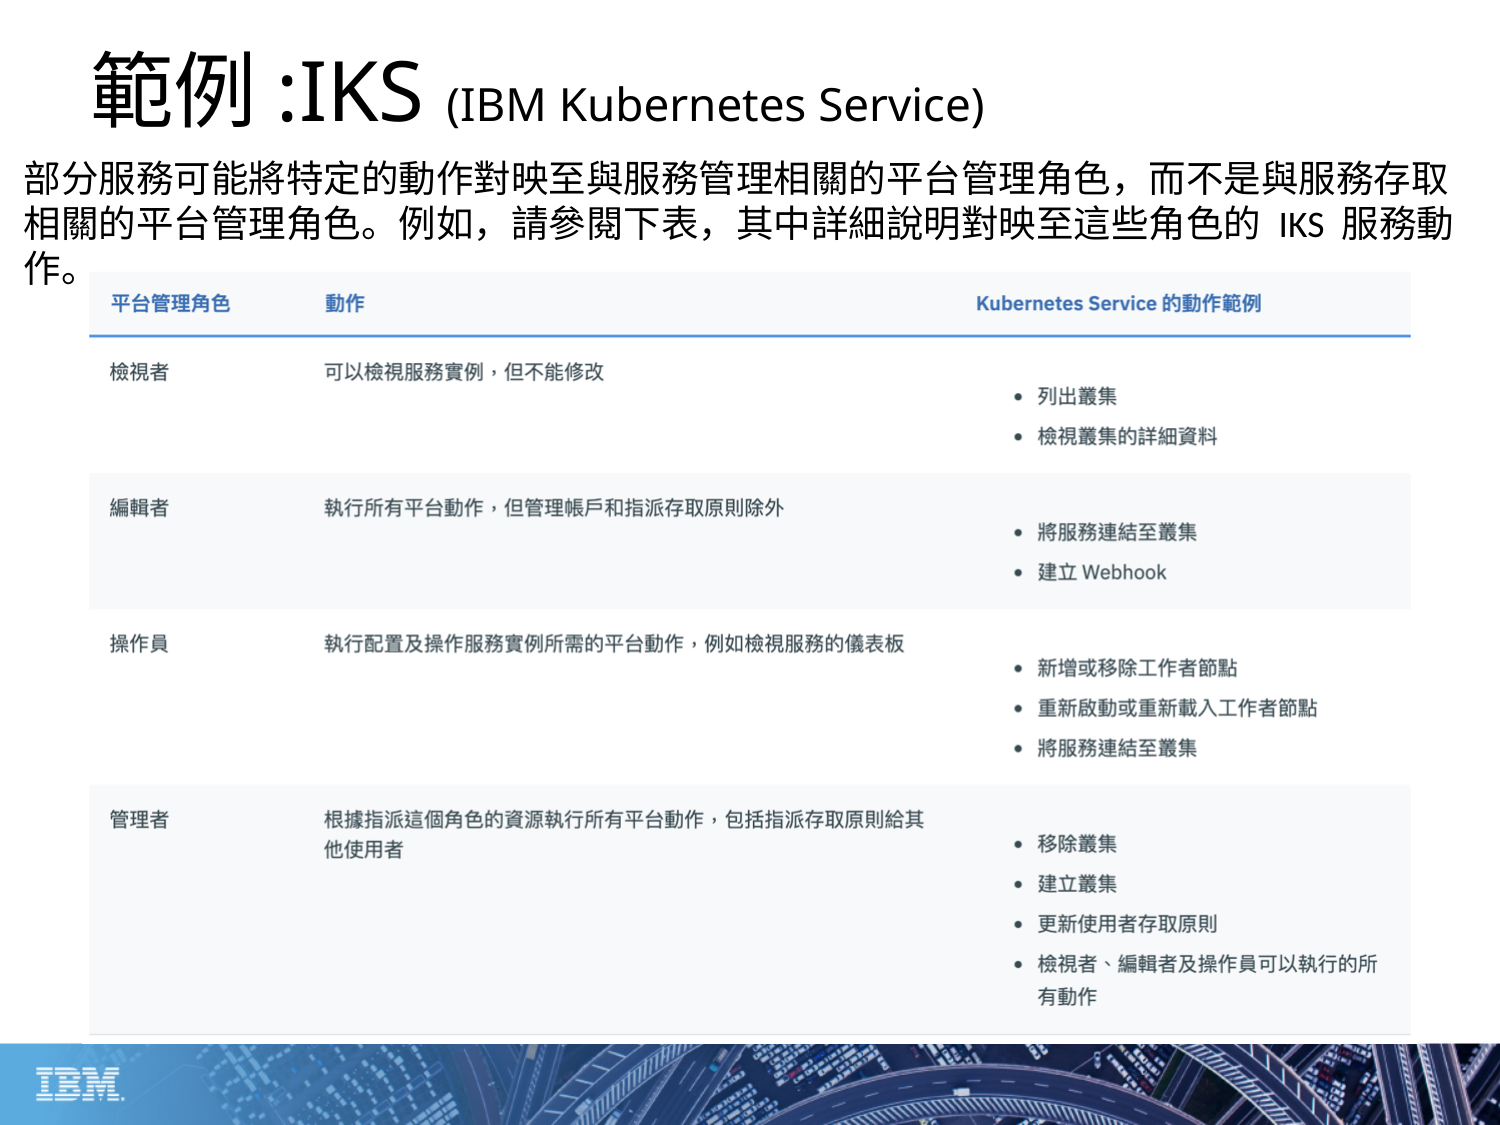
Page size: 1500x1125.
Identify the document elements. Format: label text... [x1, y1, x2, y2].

text_box 部分服務可能將特定的動作對映至與服務管理相關的平台管理角色，而不是與服務存取相關的平台管理角色。例如，請參閱下表，其中詳細說明對映至這些角色的 IKS 服務動作。 [8, 147, 1492, 297]
text_box 範例:IKS (IBM Kubernetes Service) [75, 31, 1000, 146]
picture [0, 0, 1500, 1125]
